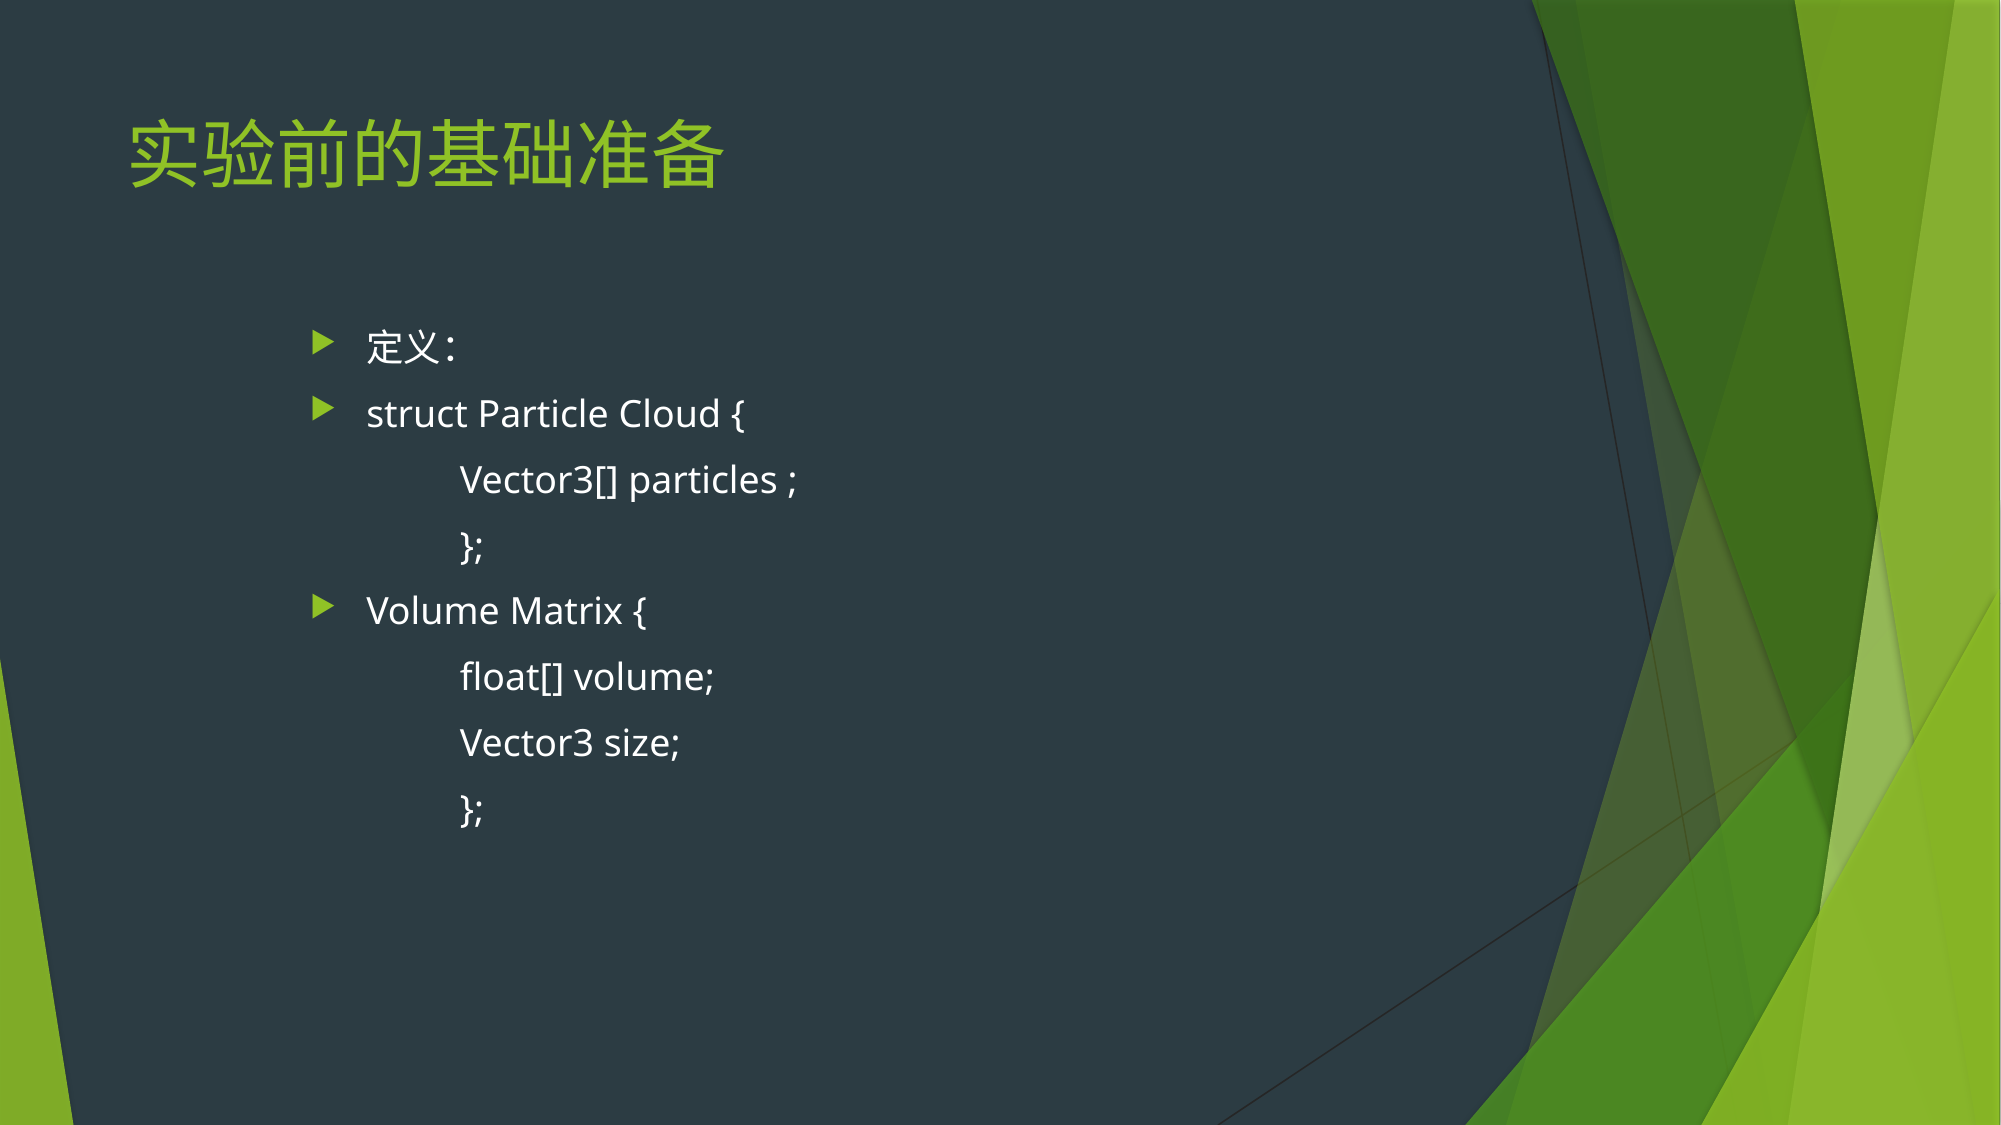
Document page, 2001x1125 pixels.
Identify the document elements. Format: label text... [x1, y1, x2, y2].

list 定义： struct Particle Cloud { Vector3[] particles ; }; Volume Matrix { float[] volume; Vector3 size; }; [294, 316, 1706, 954]
title 实验前的基础准备 [111, 99, 1522, 317]
